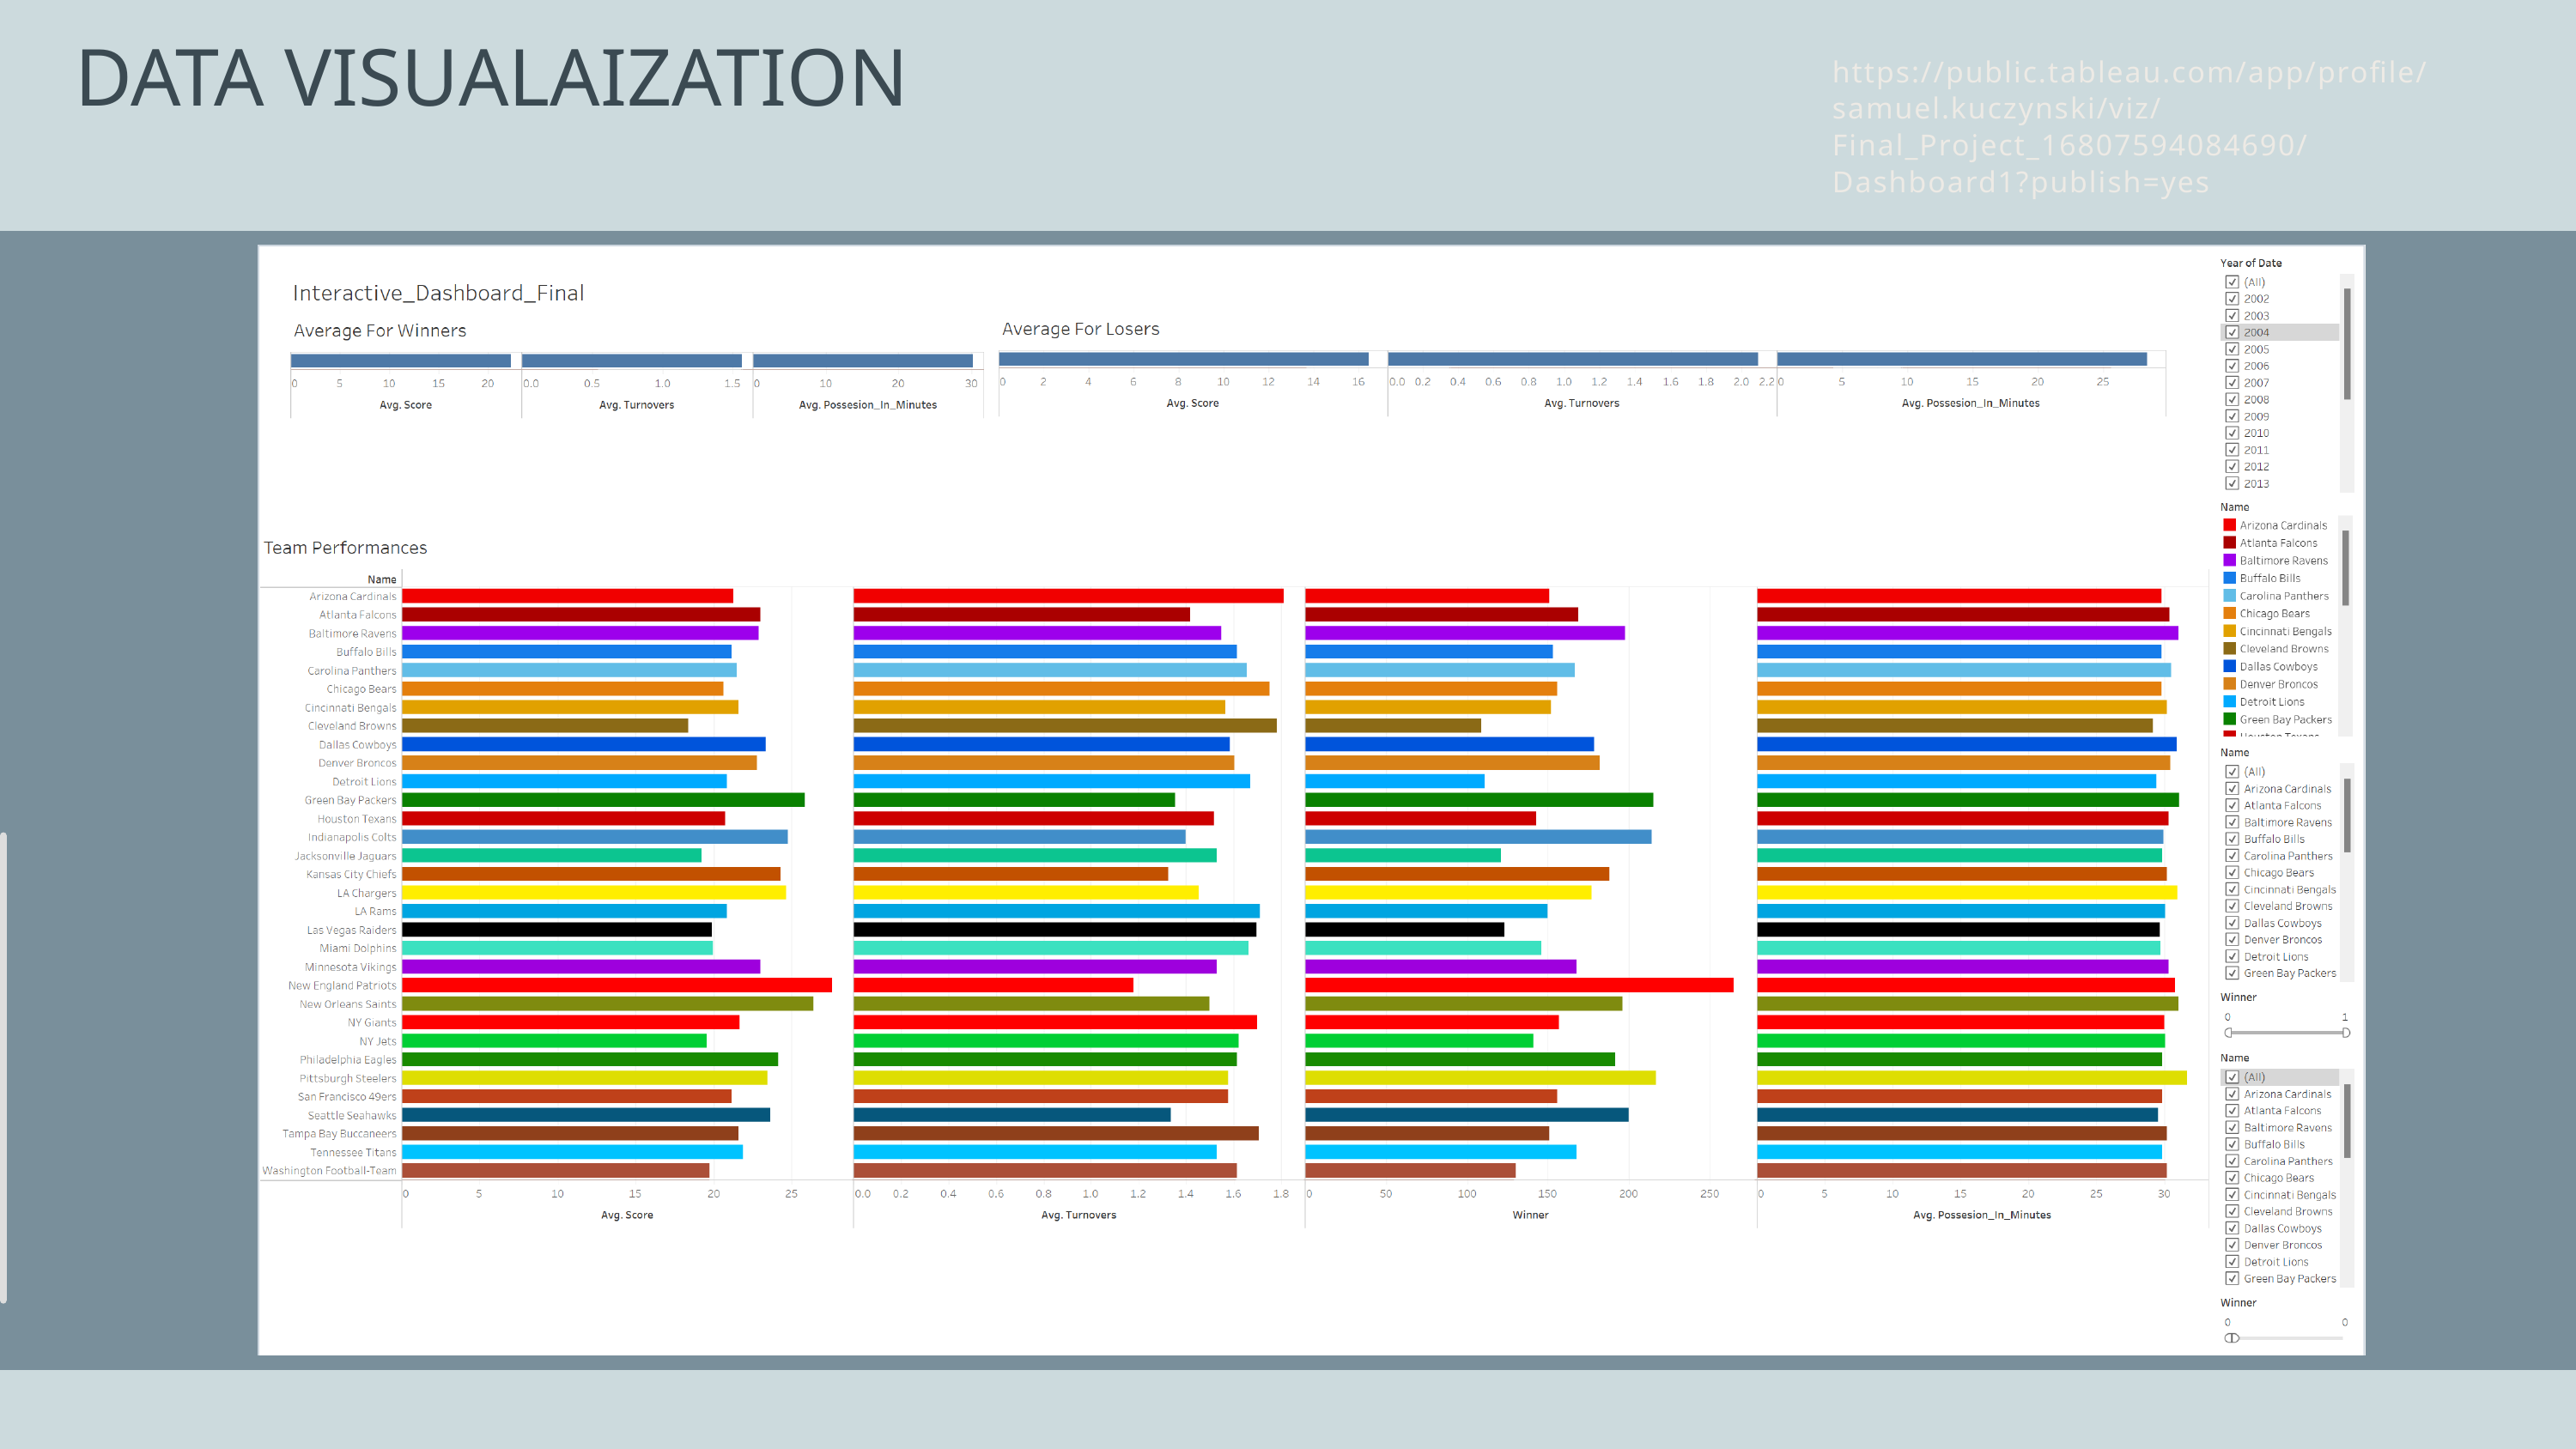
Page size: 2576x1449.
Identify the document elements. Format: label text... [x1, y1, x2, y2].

picture [257, 245, 2366, 1356]
text_box https://public.tableau.com/app/profile/samuel.kuczynski/viz/Final_Project_16807594084690/Dashboard1?publish=yes [1832, 51, 2503, 199]
text_box DATA VISUALAIZATION [75, 11, 1149, 123]
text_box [0, 230, 2576, 1371]
